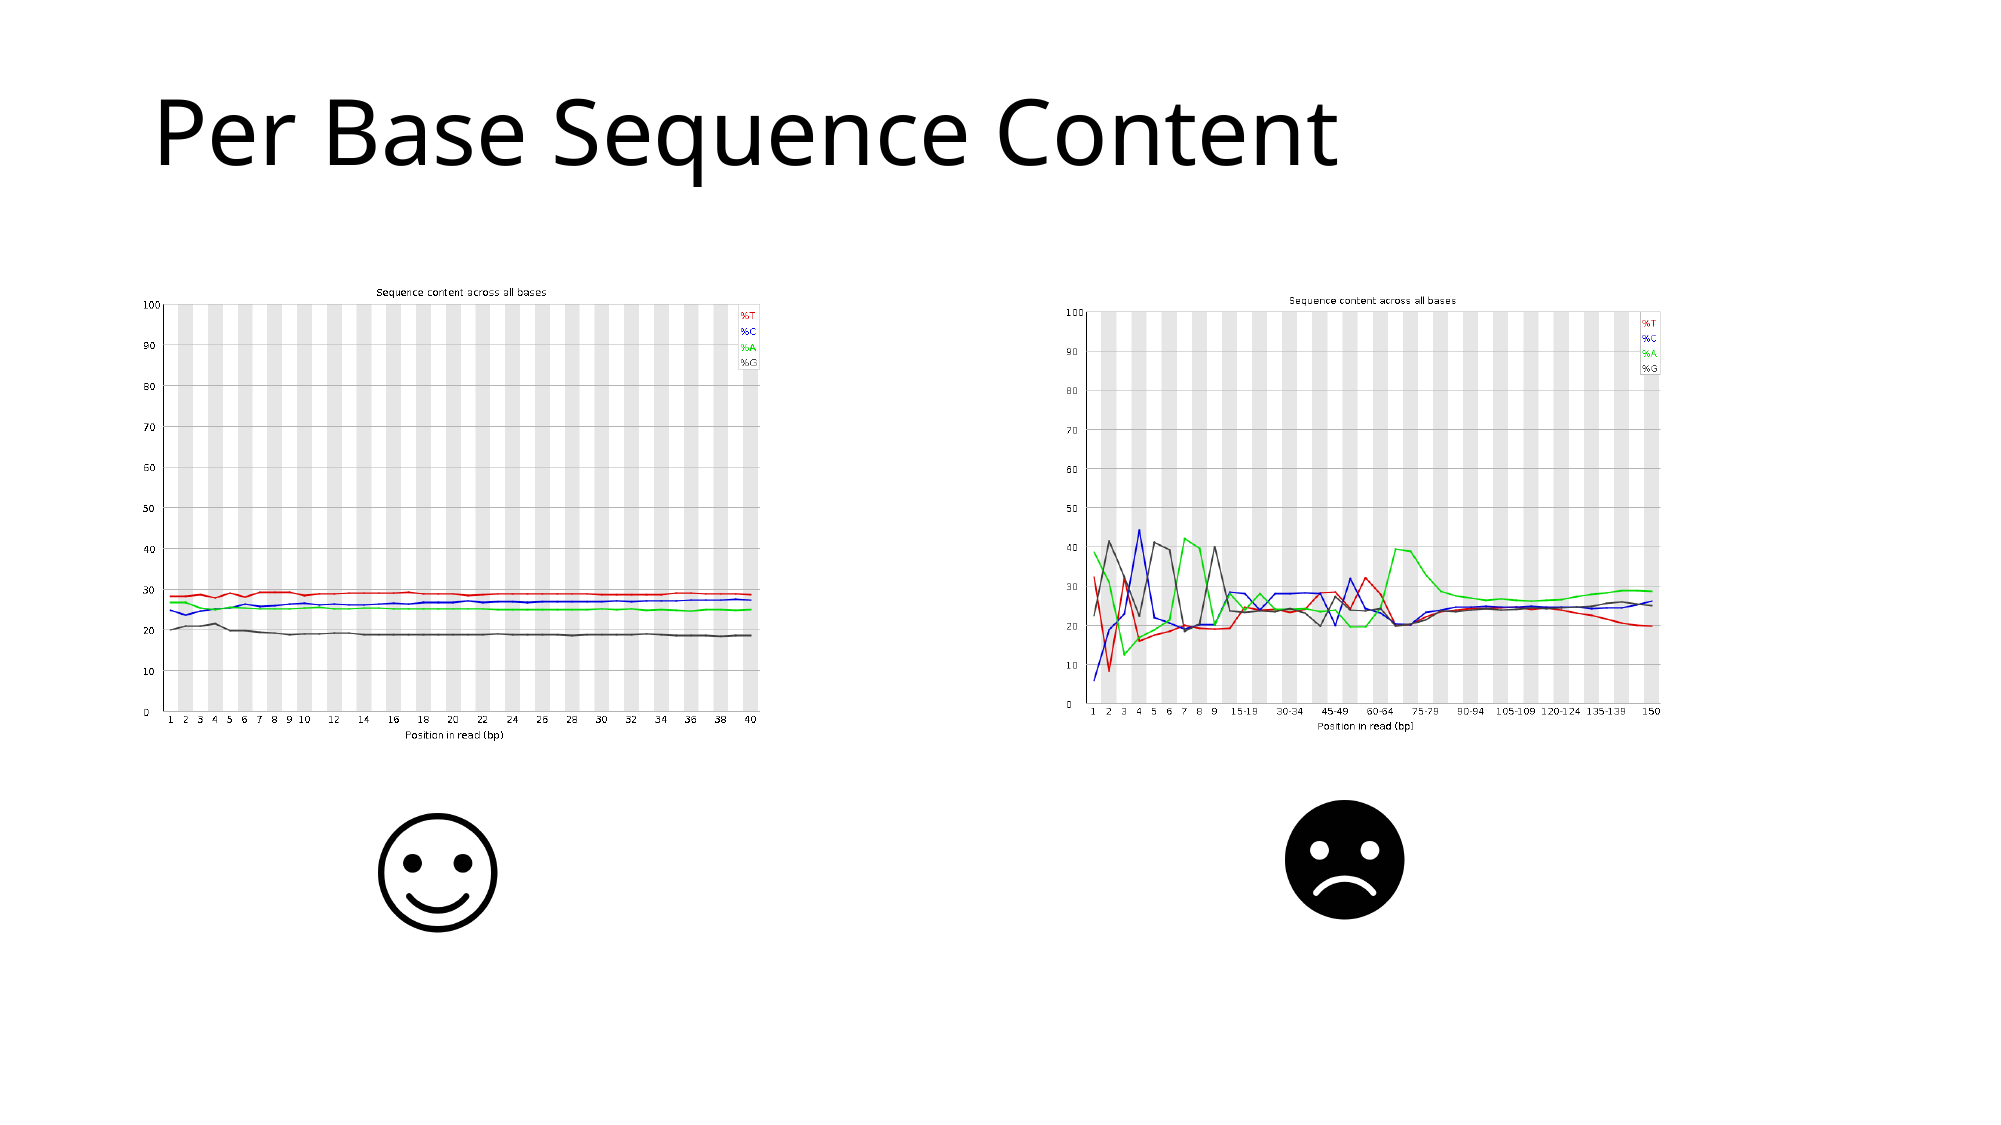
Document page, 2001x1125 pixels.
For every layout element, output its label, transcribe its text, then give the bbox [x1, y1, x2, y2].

picture [1064, 281, 1667, 733]
picture [141, 272, 767, 742]
picture [1269, 784, 1420, 935]
title Per Base Sequence Content [137, 27, 1863, 245]
picture [362, 797, 513, 948]
